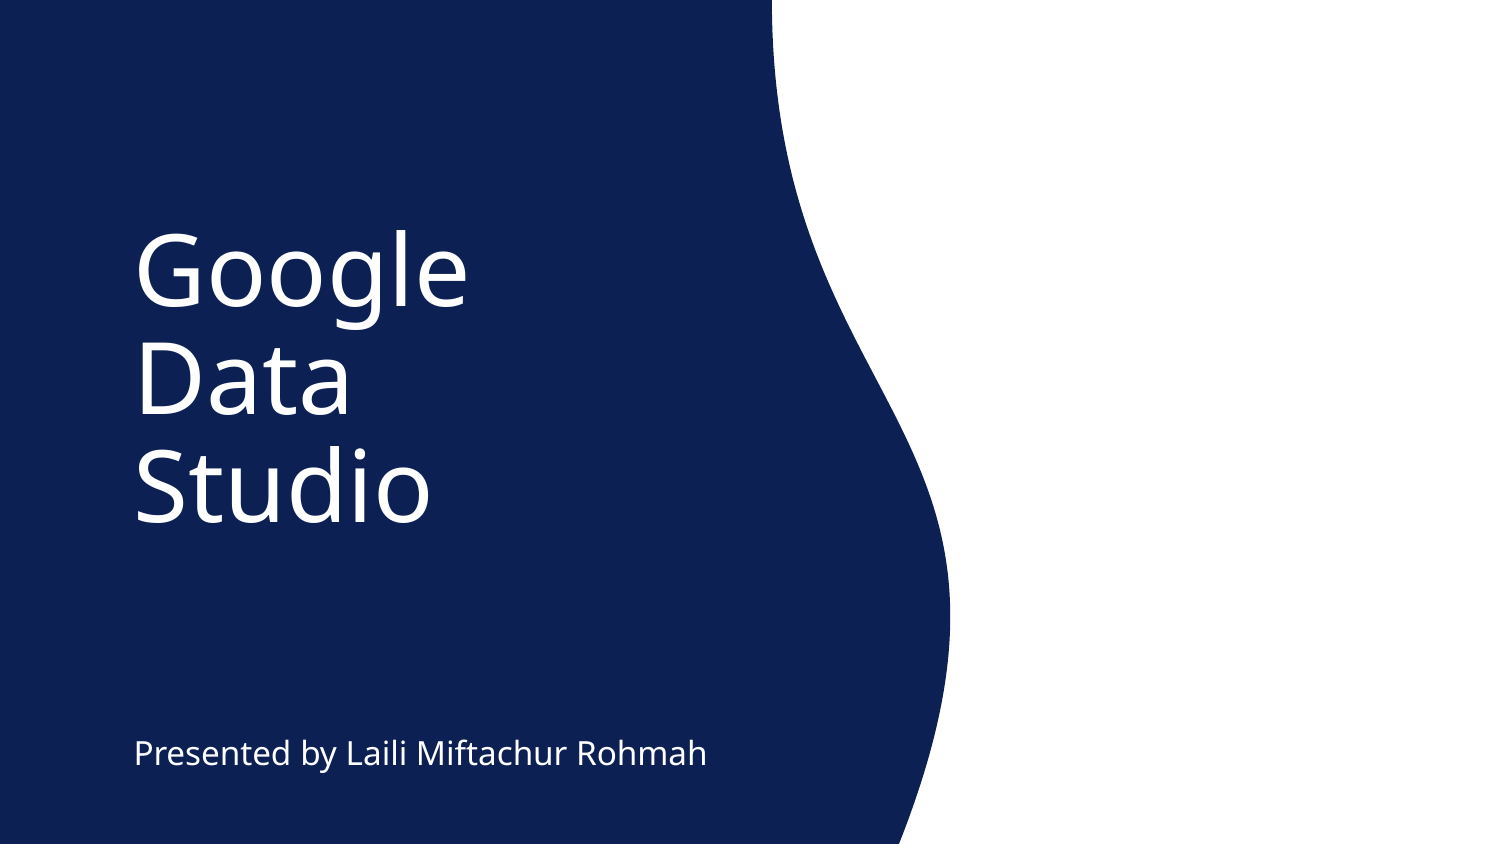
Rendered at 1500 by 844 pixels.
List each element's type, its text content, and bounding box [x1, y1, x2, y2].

subtitle Presented by Laili Miftachur Rohmah [118, 713, 757, 791]
title Google Data Studio [118, 201, 666, 563]
